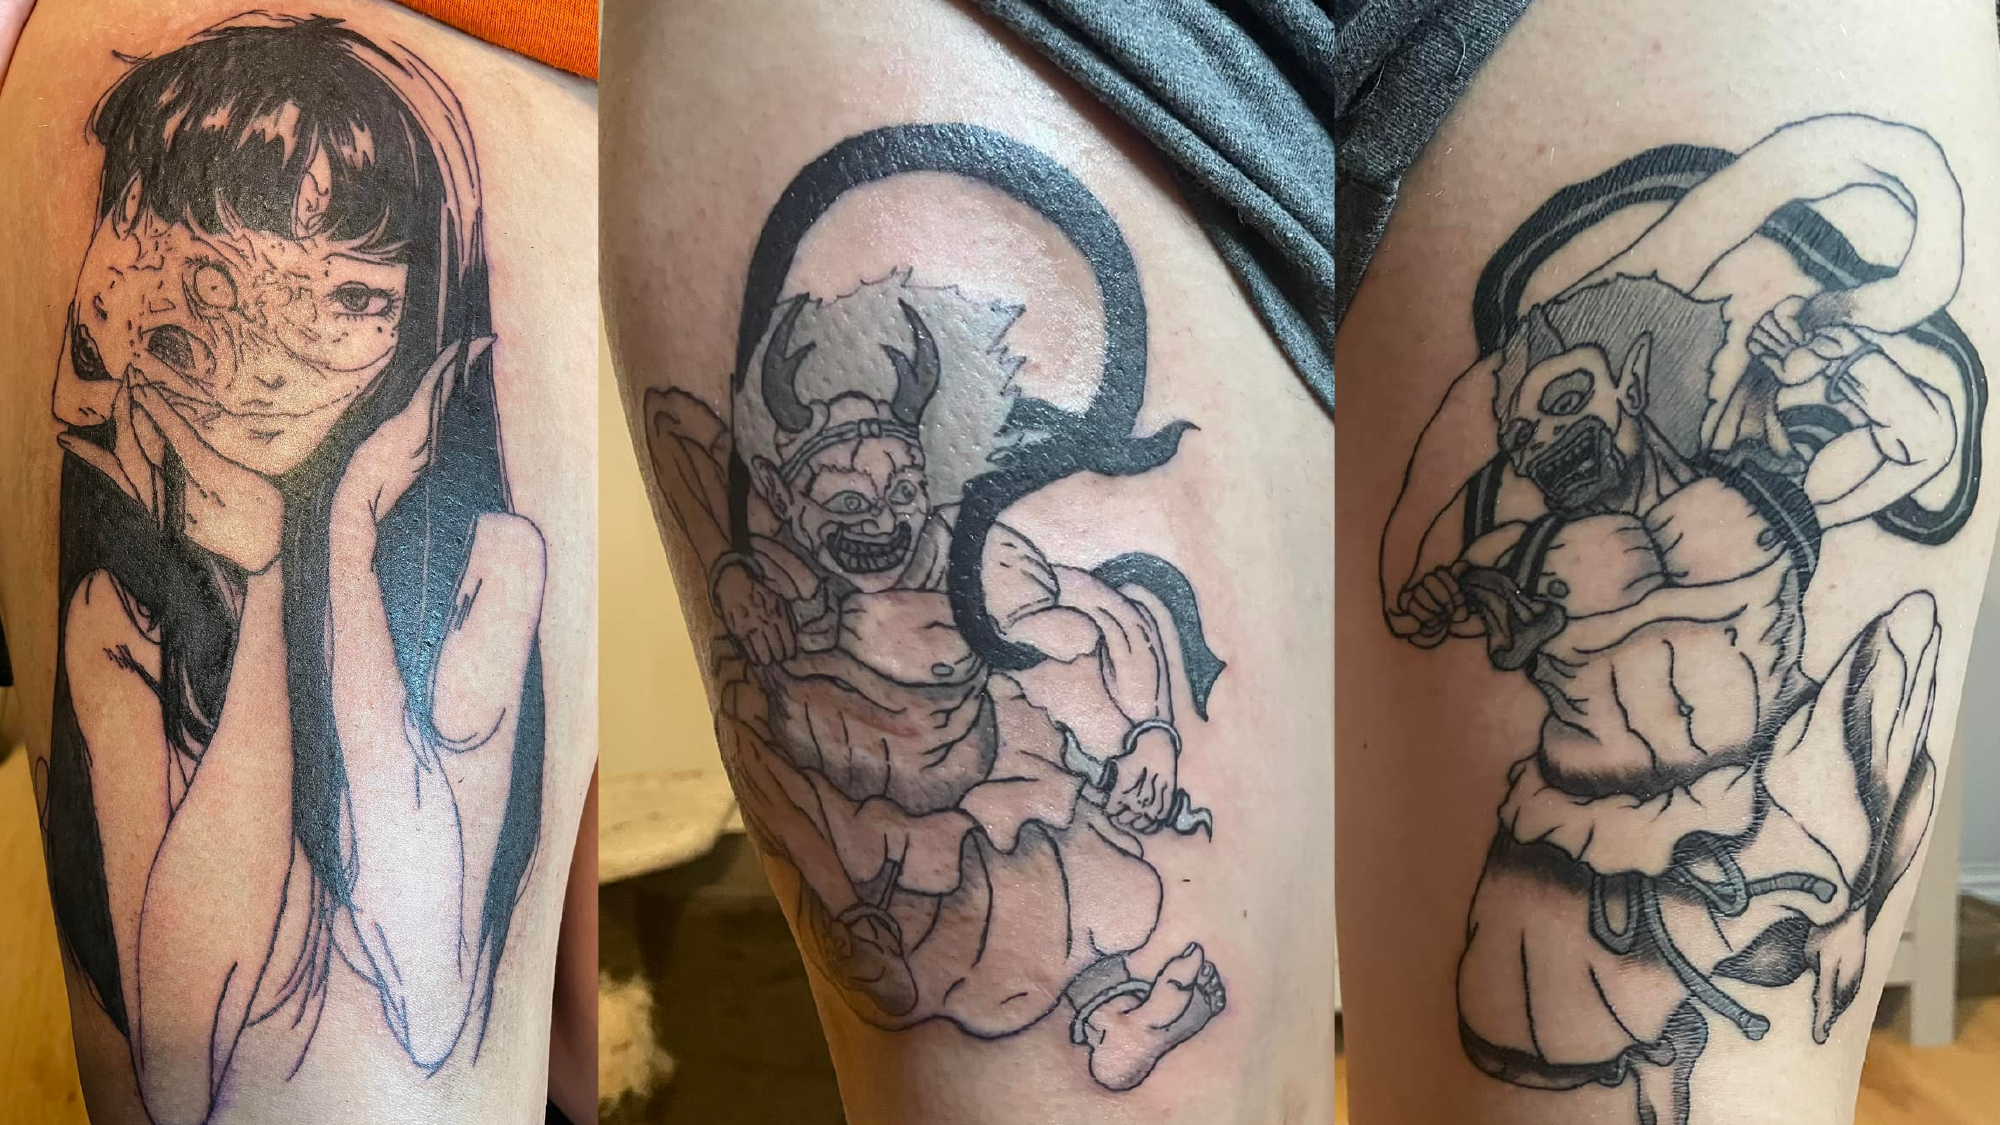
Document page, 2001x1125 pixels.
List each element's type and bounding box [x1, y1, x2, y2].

text_box [1334, 0, 2000, 1125]
picture [0, 0, 598, 1125]
text_box [598, 0, 1334, 1125]
